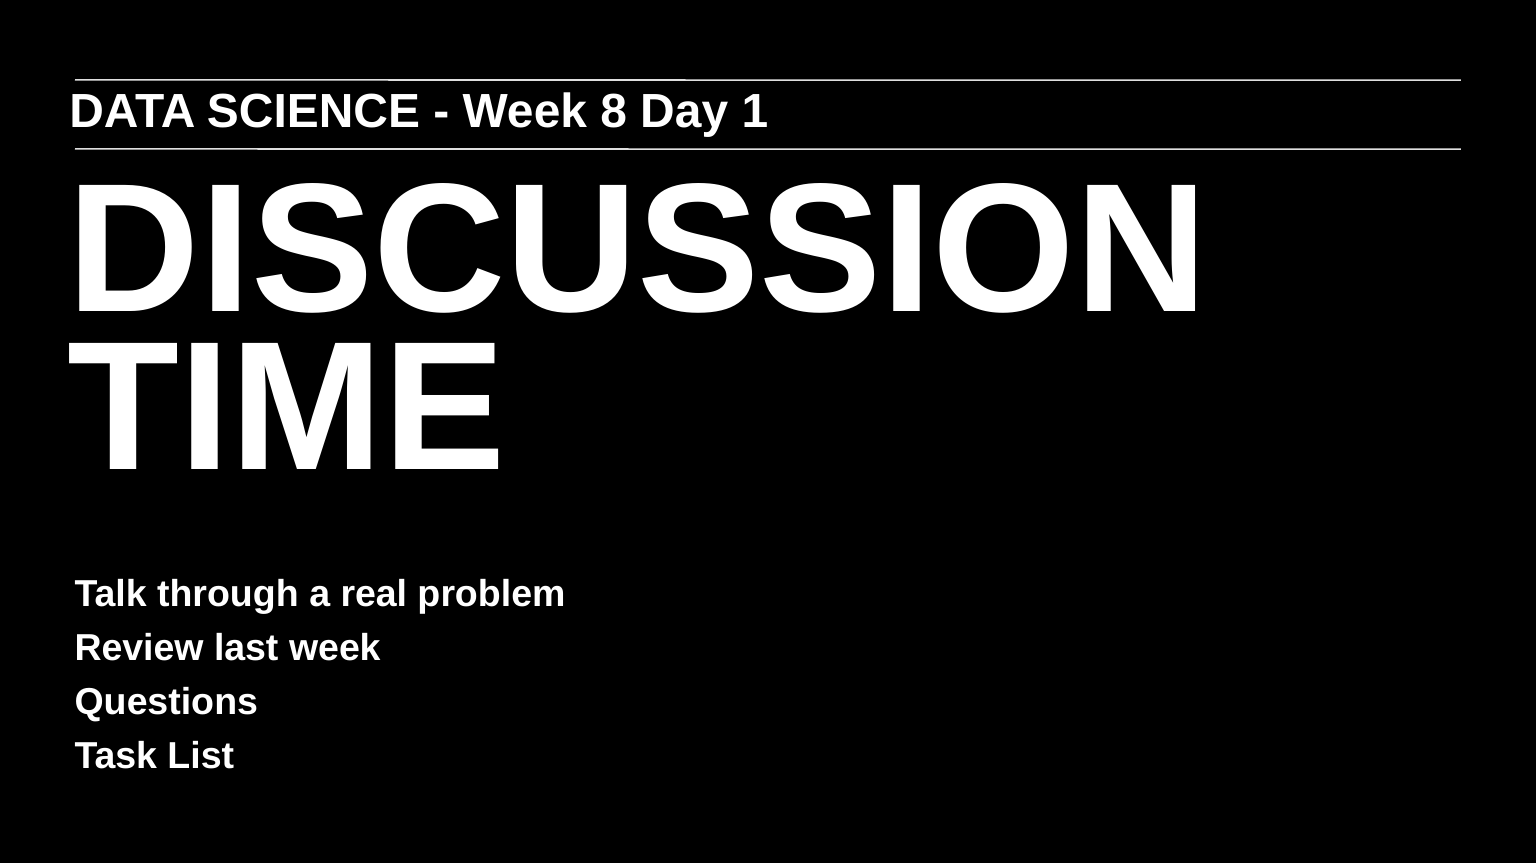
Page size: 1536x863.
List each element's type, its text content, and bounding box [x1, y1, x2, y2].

list DATA SCIENCE - Week 8 Day 1 [60, 80, 1112, 184]
title DISCUSSION TIME Talk through a real problem Review last week Questions Task List [56, 182, 1440, 823]
